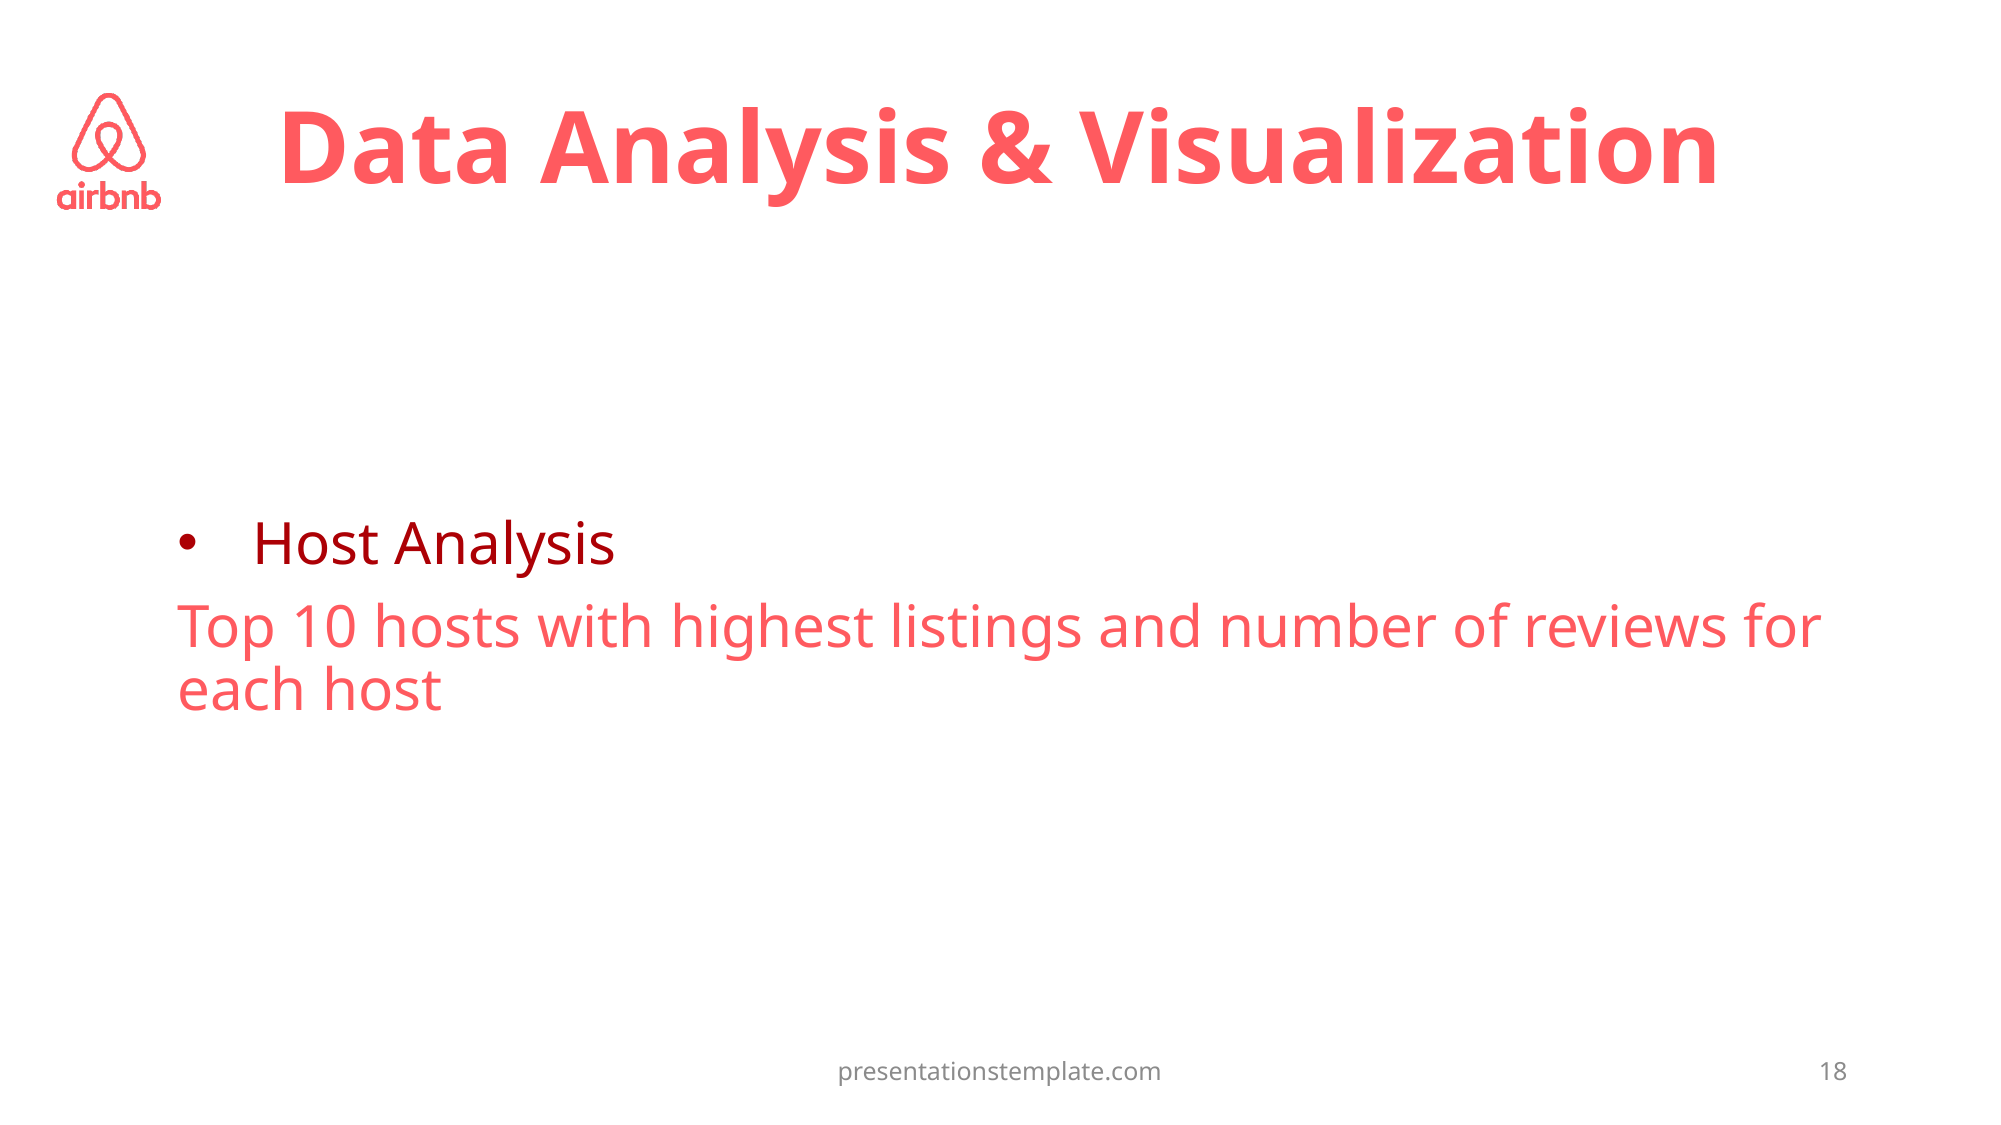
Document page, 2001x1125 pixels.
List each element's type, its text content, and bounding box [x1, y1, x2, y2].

list Host Analysis Top 10 hosts with highest listings and number of reviews for each host [162, 216, 1838, 1014]
footer presentationstemplate.com [662, 1042, 1338, 1103]
picture [53, 91, 162, 211]
title Data Analysis & Visualization [162, 89, 1838, 213]
slide_number 18 [1412, 1042, 1863, 1103]
